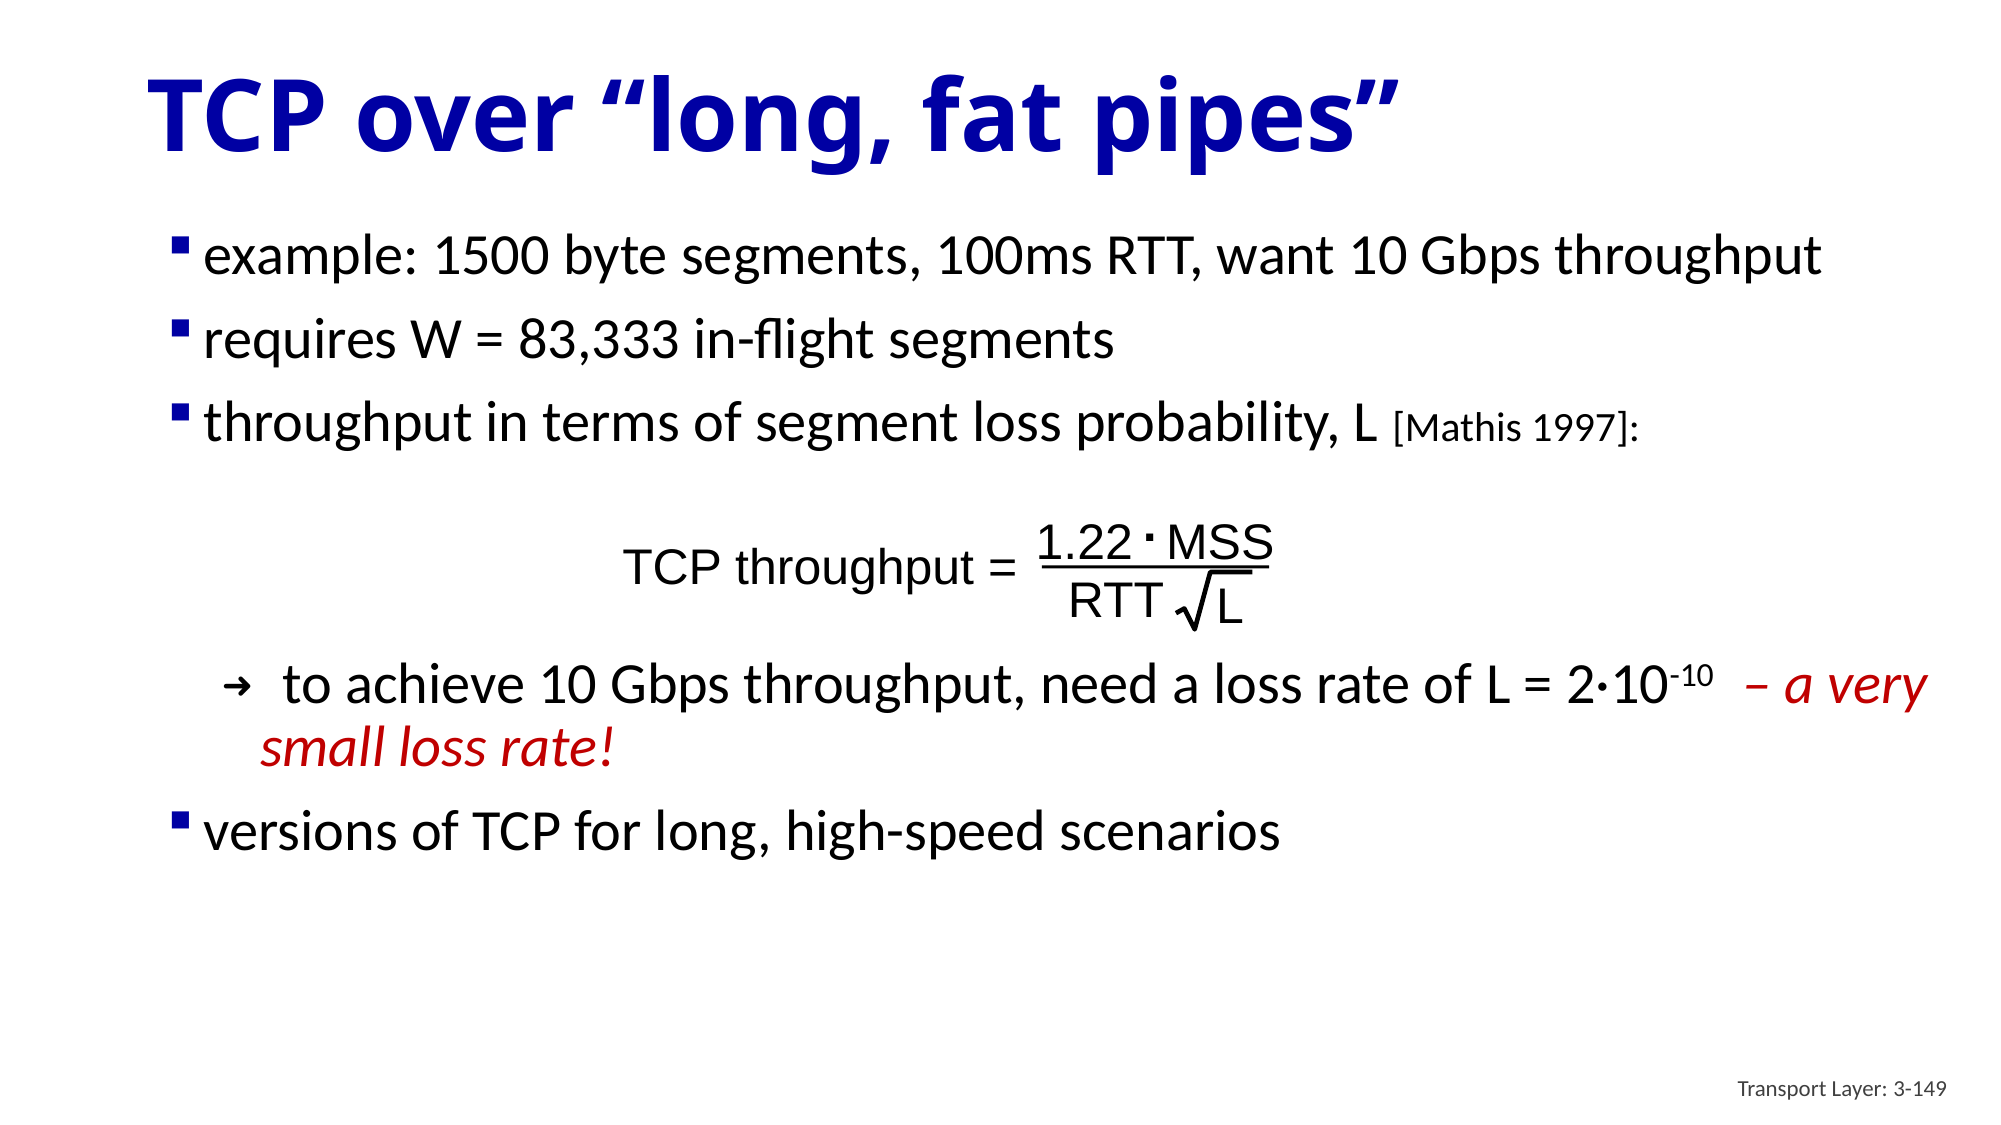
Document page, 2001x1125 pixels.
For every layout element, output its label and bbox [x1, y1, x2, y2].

title [131, 45, 2000, 193]
text_box [130, 216, 1944, 980]
slide_number [1512, 1056, 1963, 1117]
